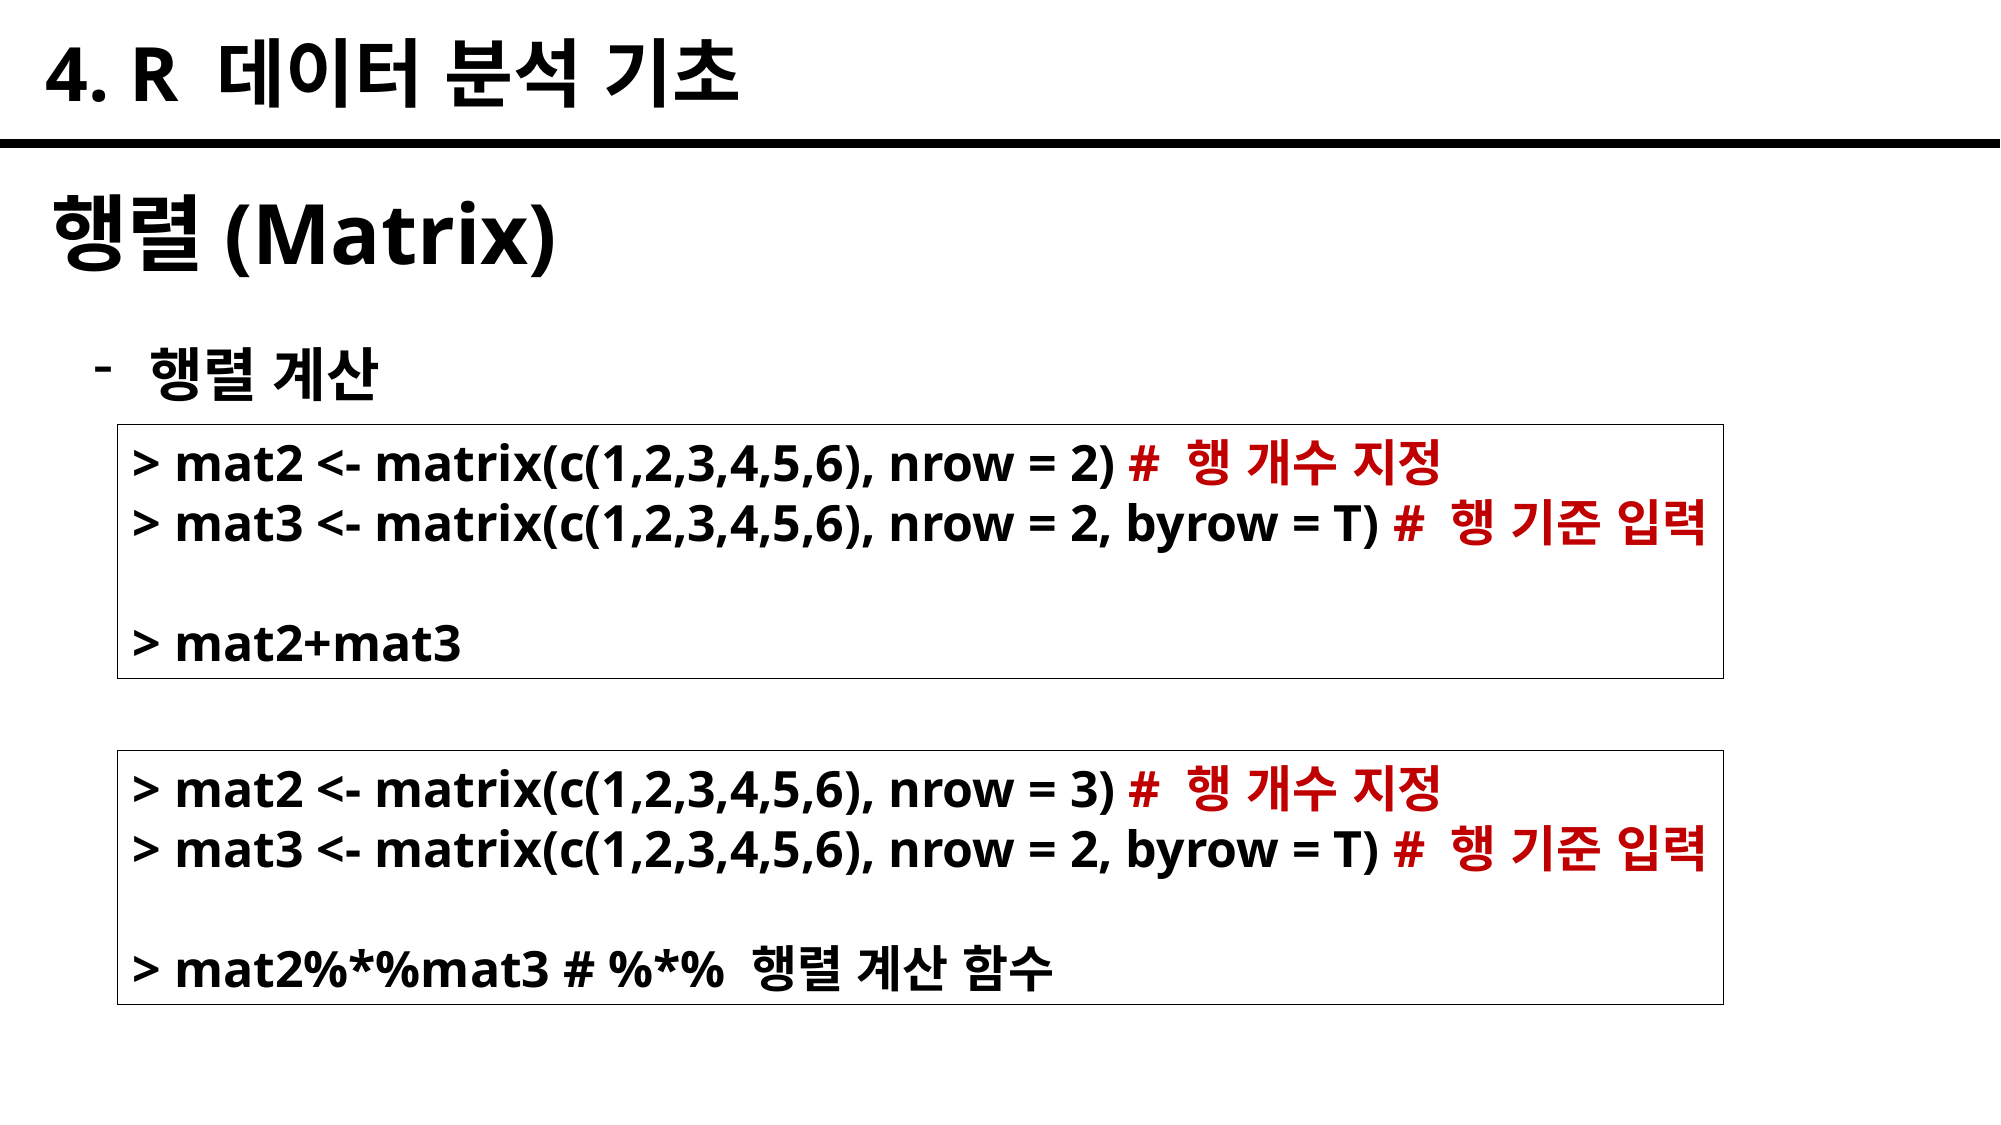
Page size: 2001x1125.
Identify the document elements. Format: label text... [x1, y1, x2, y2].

text_box 행렬 계산 [78, 295, 1430, 416]
text_box > mat2 <- matrix(c(1,2,3,4,5,6), nrow = 2) # 행 개수 지정 > mat3 <- matrix(c(1,2,3,4,5,6), nrow = 2, byrow = T) # 행 기준 입력 > mat2+mat3 [117, 424, 1724, 679]
text_box 행렬(Matrix) [36, 174, 572, 289]
text_box 4. R 데이터 분석 기초 [30, 19, 1315, 125]
text_box > mat2 <- matrix(c(1,2,3,4,5,6), nrow = 3) # 행 개수 지정 > mat3 <- matrix(c(1,2,3,4,5,6), nrow = 2, byrow = T) # 행 기준 입력 > mat2%*%mat3 # %*% 행렬 계산 함수 [117, 750, 1724, 1005]
